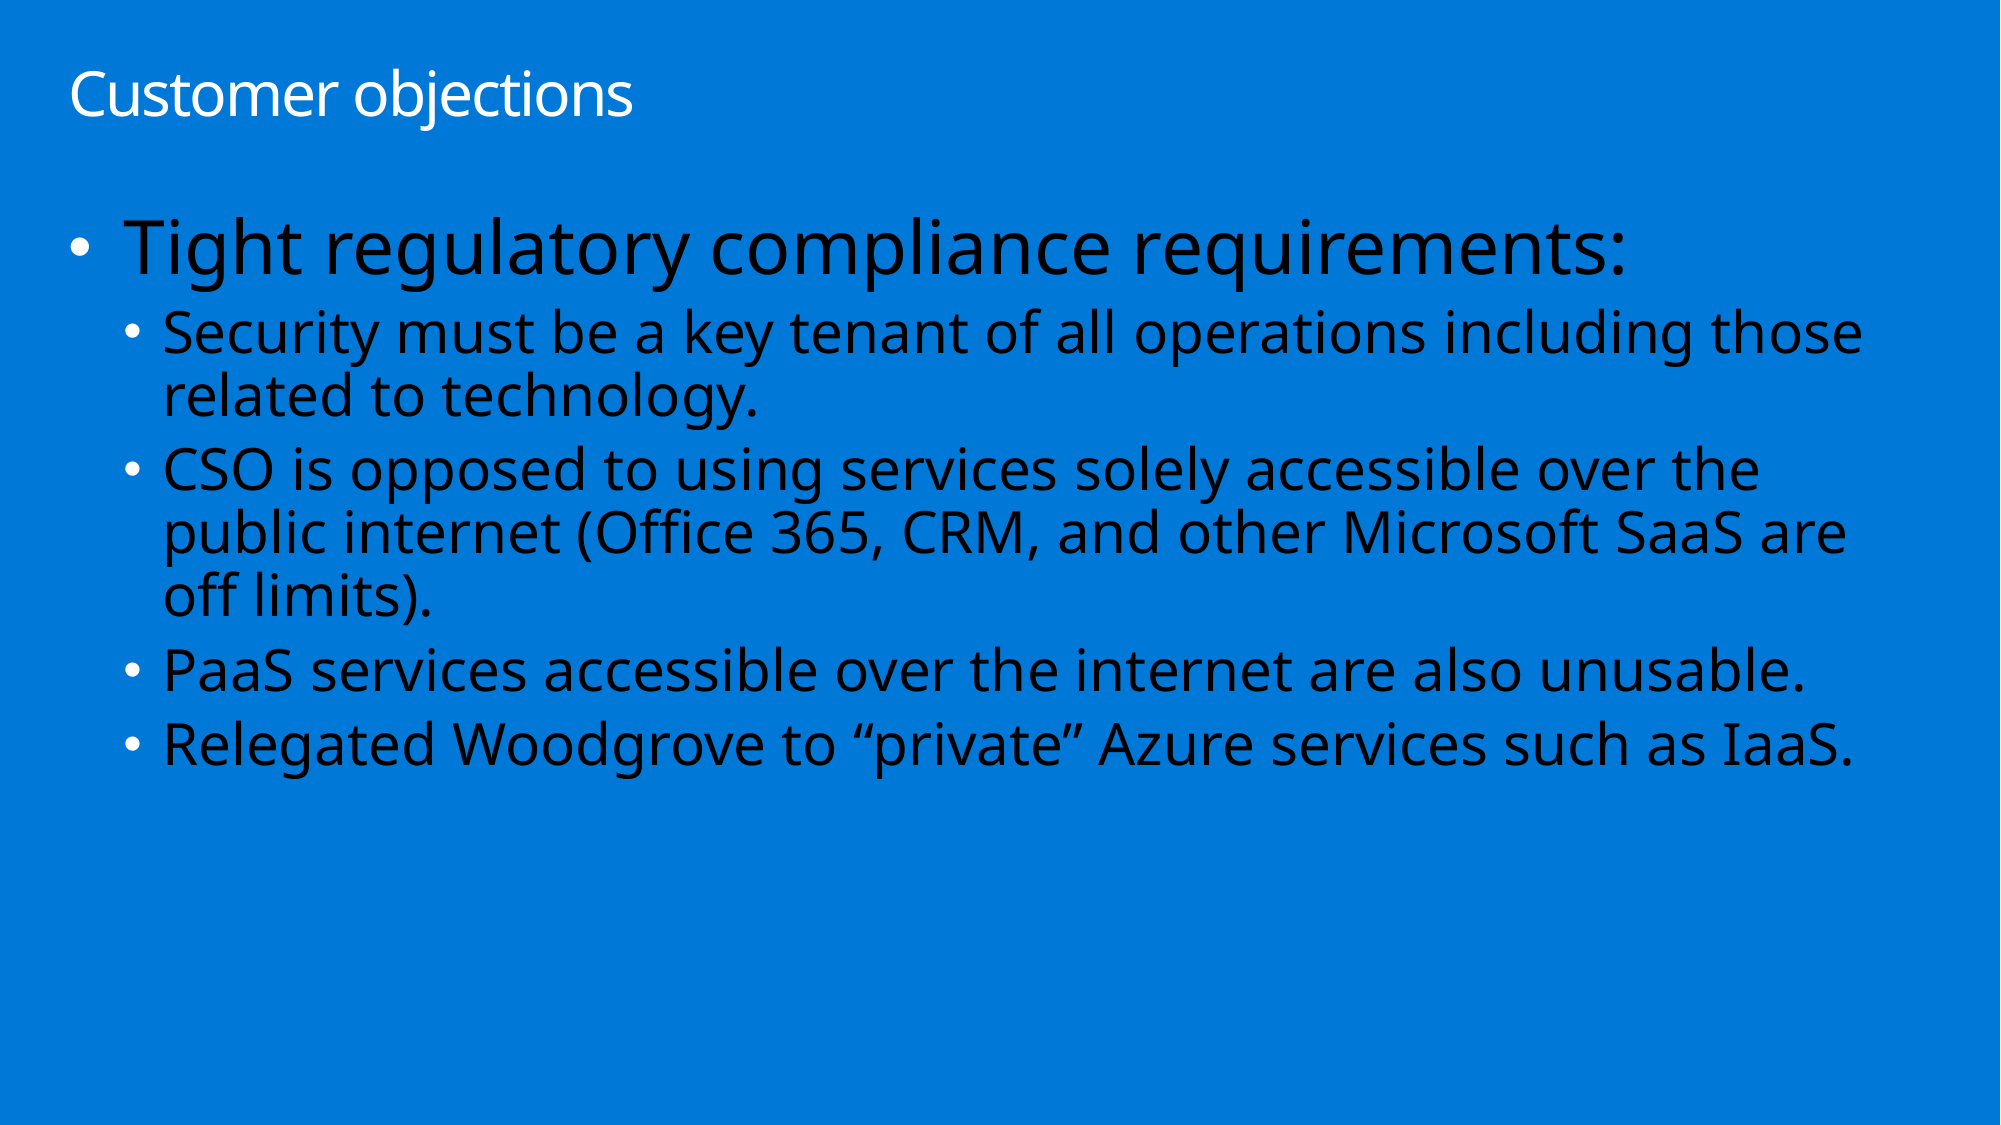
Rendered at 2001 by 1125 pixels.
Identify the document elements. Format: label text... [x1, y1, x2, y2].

title Customer objections [44, 47, 1957, 196]
list Tight regulatory compliance requirements: Security must be a key tenant of all operations including those related to technology. CSO is opposed to using services solely accessible over the public internet (Office 365, CRM, and other Microsoft SaaS are off limits). PaaS services accessible over the internet are also unusable. Relegated Woodgrove to “private” Azure services such as IaaS. [44, 195, 1956, 855]
